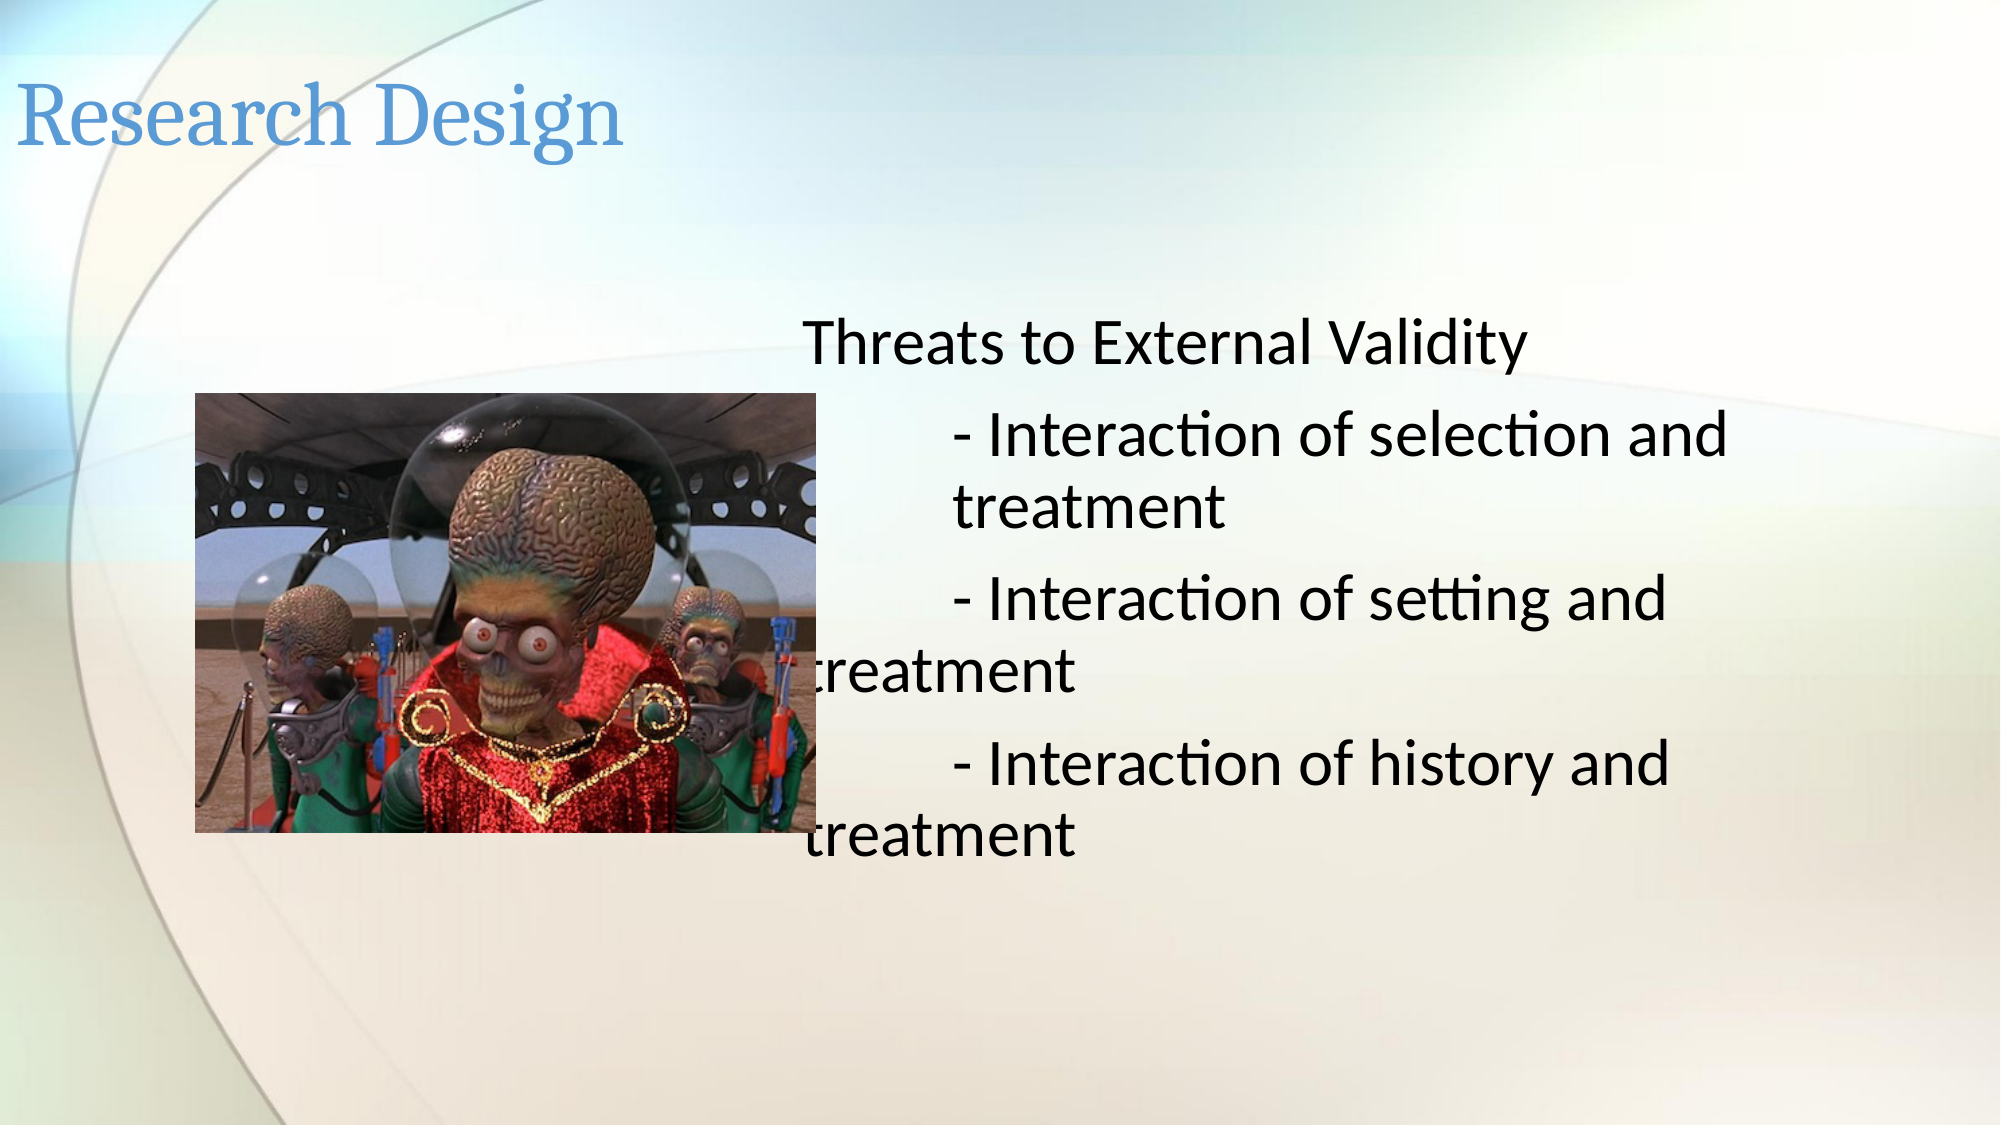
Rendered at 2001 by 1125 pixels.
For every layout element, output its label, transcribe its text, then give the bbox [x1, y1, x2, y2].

list Threats to External Validity - Interaction of selection and treatment - Interaction of setting and treatment - Interaction of history and treatment [750, 299, 1863, 1014]
picture [0, 0, 2001, 1125]
title Research Design [0, 0, 1482, 218]
